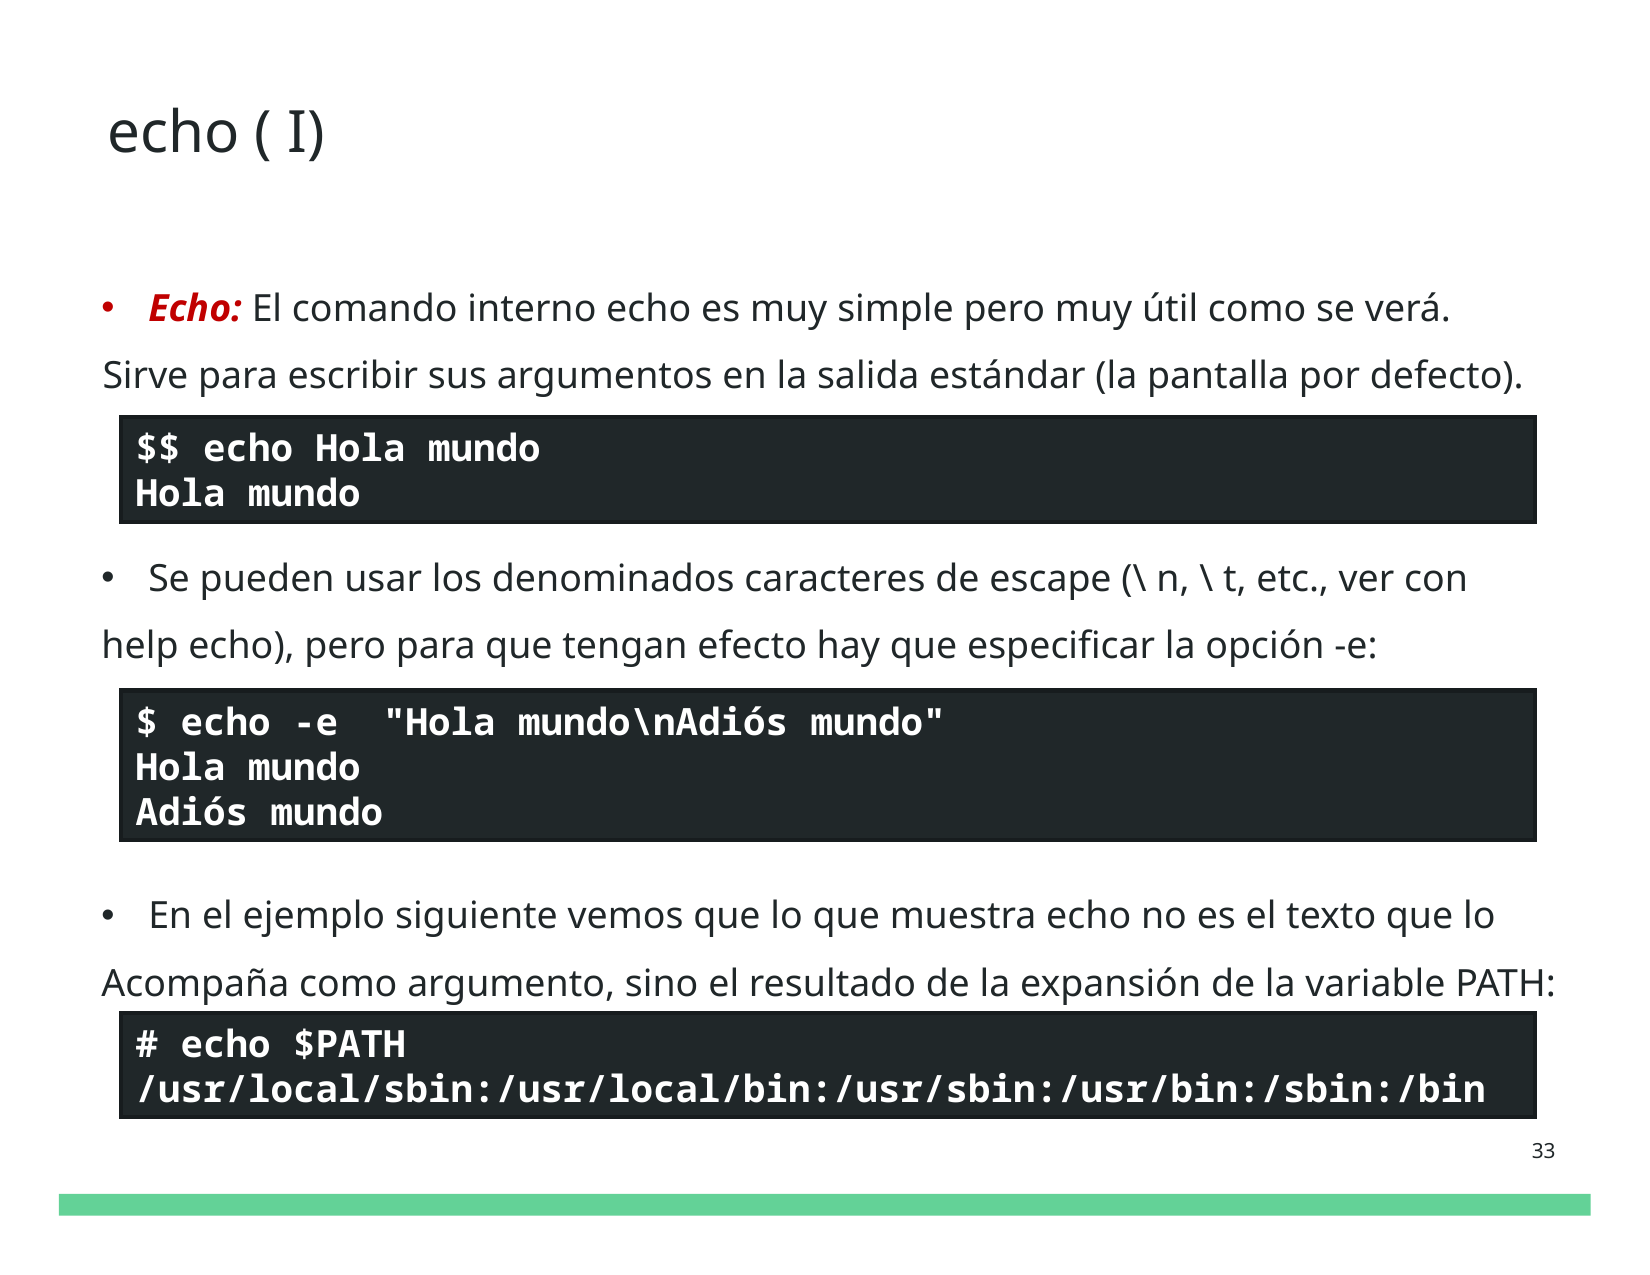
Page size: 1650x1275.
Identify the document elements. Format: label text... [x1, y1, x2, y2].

slide_number 33 [1478, 1192, 1571, 1197]
text_box $ echo -e "Hola mundo\nAdiós mundo" Hola mundo Adiós mundo [119, 688, 1537, 842]
text_box Echo: El comando interno echo es muy simple pero muy útil como se verá. Sirve para escribir sus argumentos en la salida estándar (la pantalla por defecto). Se pueden usar los denominados caracteres de escape (\ n, \ t, etc., ver con help echo), pero para que tengan efecto hay que especificar la opción -e: En el ejemplo siguiente vemos que lo que muestra echo no es el texto que lo Acompaña como argumento, sino el resultado de la expansión de la variable PATH: [86, 254, 1572, 1192]
text_box $$ echo Hola mundo Hola mundo [119, 415, 1537, 524]
title echo ( I) [107, 78, 1535, 208]
text_box # echo $PATH /usr/local/sbin:/usr/local/bin:/usr/sbin:/usr/bin:/sbin:/bin [119, 1011, 1537, 1119]
